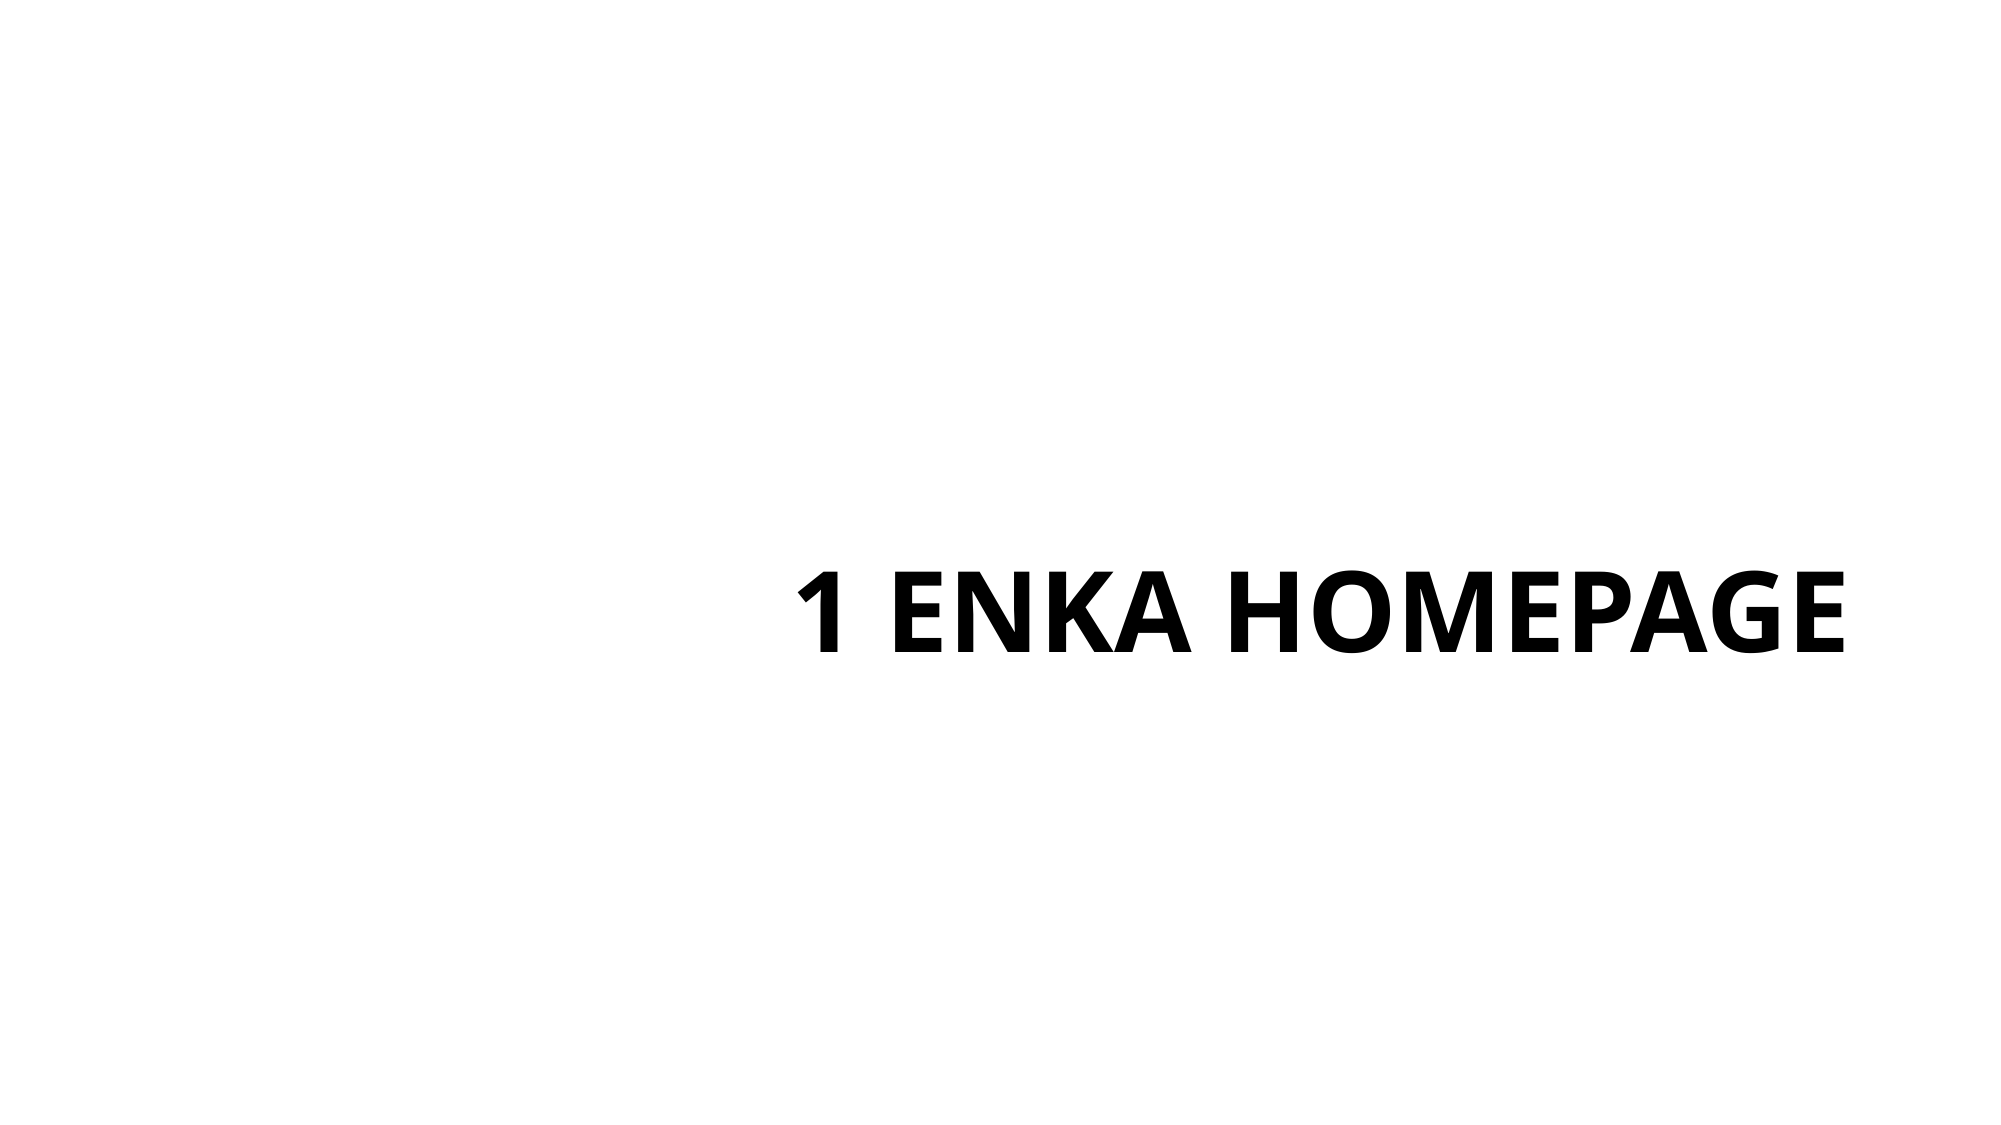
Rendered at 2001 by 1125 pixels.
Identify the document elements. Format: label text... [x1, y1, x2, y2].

text_box 1 ENKA HOMEPAGE [777, 532, 1866, 682]
